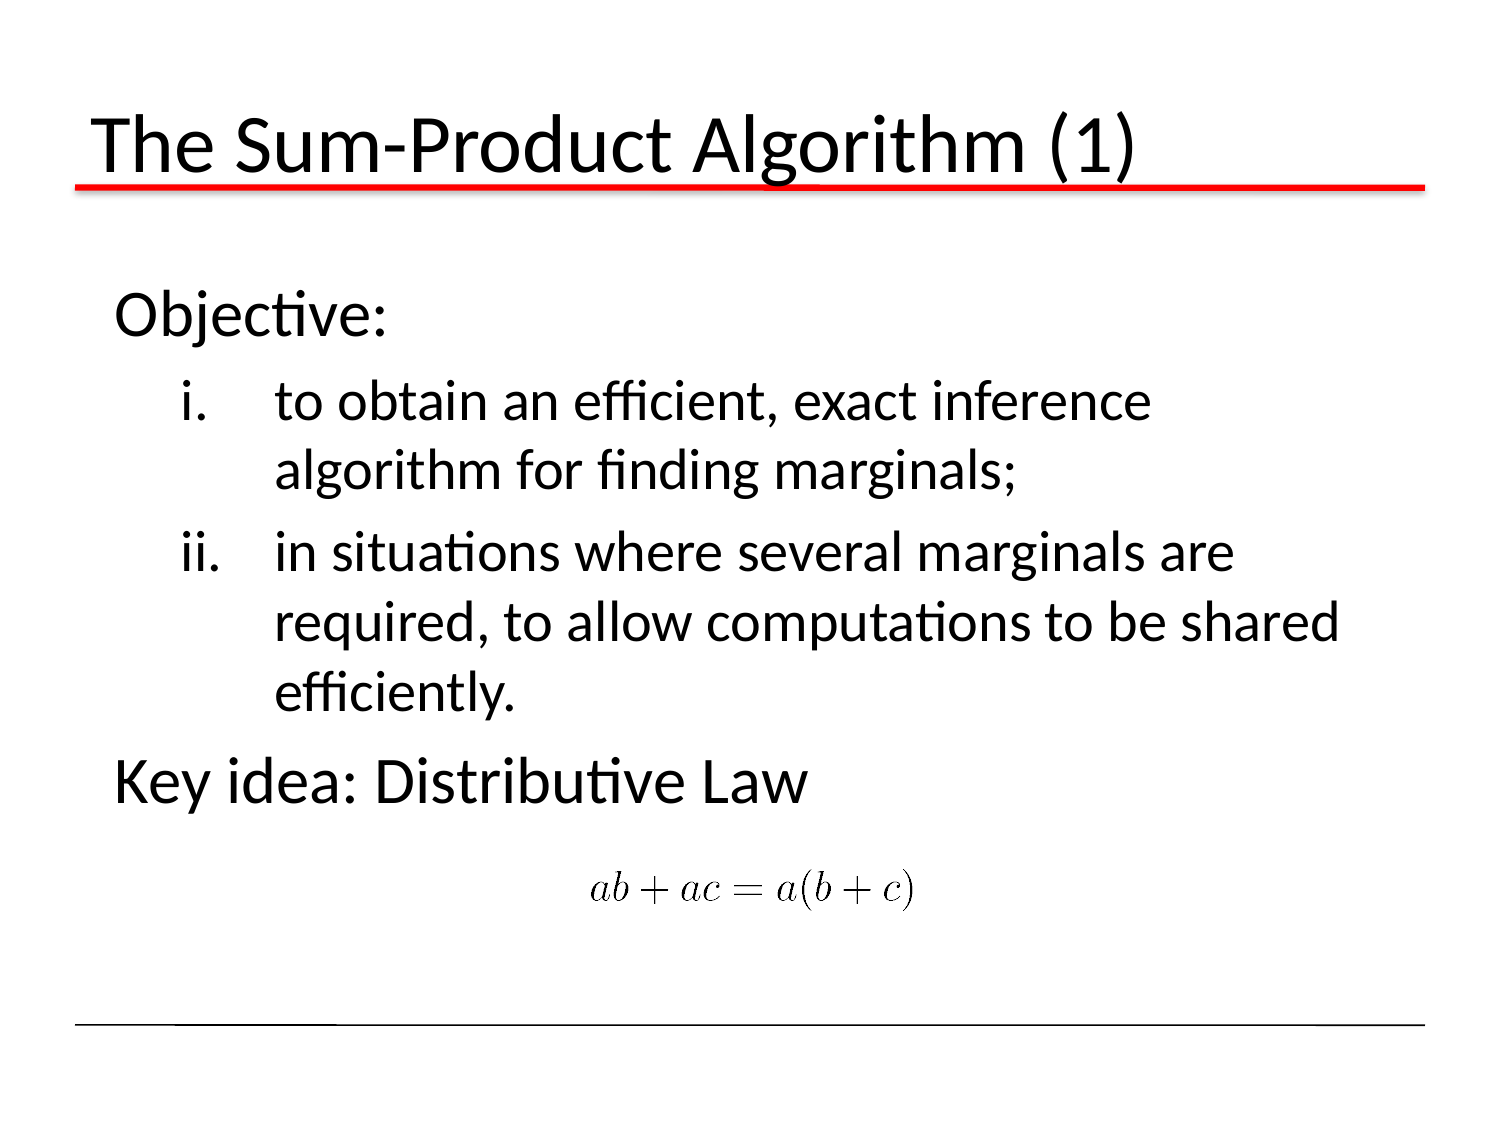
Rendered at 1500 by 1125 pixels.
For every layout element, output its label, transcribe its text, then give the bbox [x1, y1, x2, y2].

picture [587, 867, 913, 915]
list Objective: to obtain an efficient, exact inference algorithm for finding marginals; in situations where several marginals are required, to allow computations to be shared efficiently. Key idea: Distributive Law [99, 262, 1400, 1005]
title The Sum-Product Algorithm (1) [75, 45, 1425, 233]
